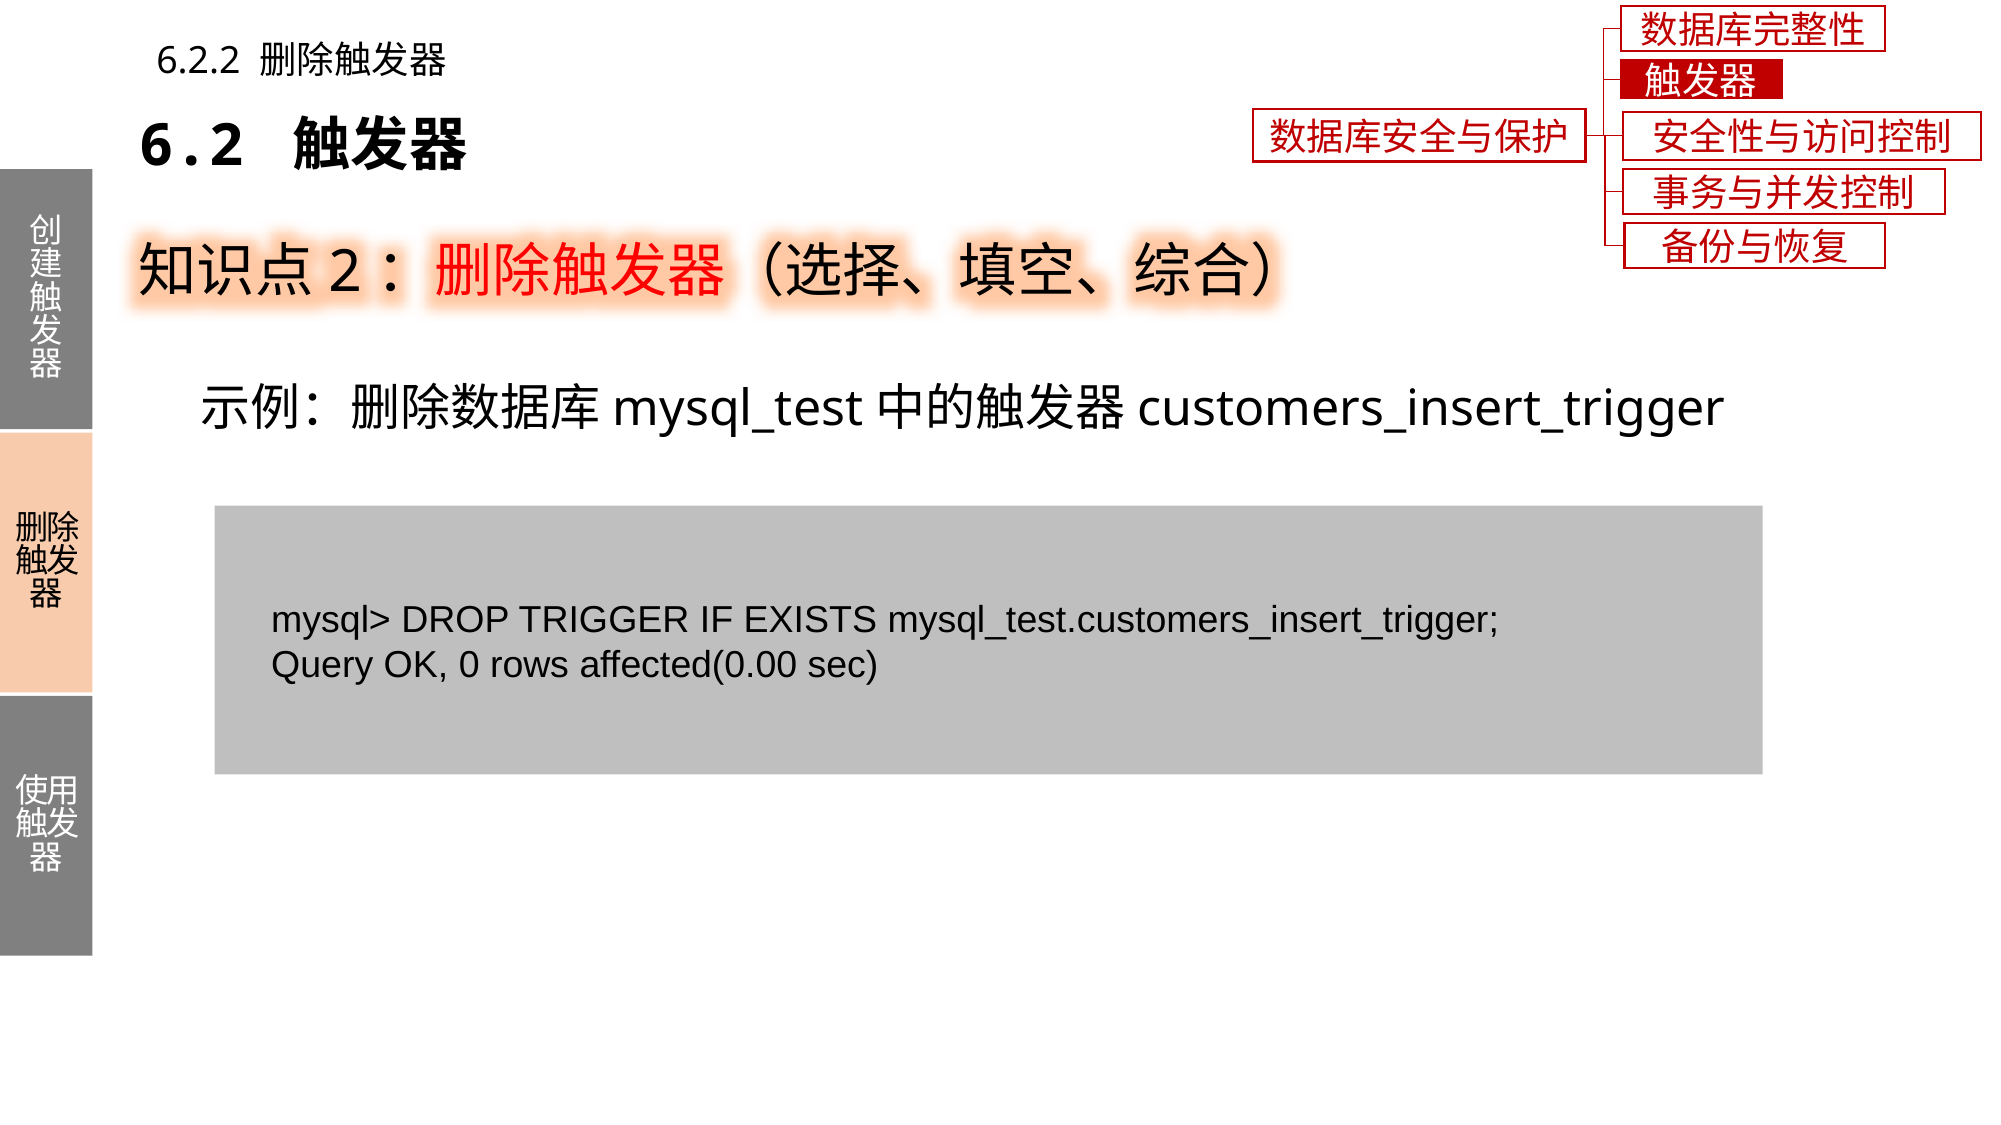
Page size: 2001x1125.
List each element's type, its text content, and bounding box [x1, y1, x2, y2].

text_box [1585, 135, 1625, 246]
text_box 数据库安全与保护 [1252, 108, 1585, 163]
text_box 知识点2：删除触发器（选择、填空、综合） [120, 172, 1945, 329]
text_box 6.2.2 删除触发器 [141, 28, 462, 89]
text_box 事务与并发控制 [1625, 168, 1946, 215]
text_box 6.2 触发器 [120, 97, 1568, 154]
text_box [1585, 28, 1621, 79]
text_box 触发器 [1621, 59, 1783, 99]
text_box 数据库完整性 [1620, 5, 1886, 52]
text_box 安全性与访问控制 [1622, 111, 1982, 161]
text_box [118, 170, 1949, 335]
text_box 示例：删除数据库mysql_test中的触发器customers_insert_trigger [186, 350, 1827, 443]
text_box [1585, 79, 1621, 135]
text_box 使用CREATE TRIGGER语句创建触发器 [114, 166, 1954, 339]
text_box 备份与恢复 [1623, 222, 1886, 269]
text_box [0, 169, 93, 956]
text_box mysql> DROP TRIGGER IF EXISTS mysql_test.customers_insert_trigger; Query OK, 0 rows affected(0.00 sec) [214, 505, 1764, 775]
